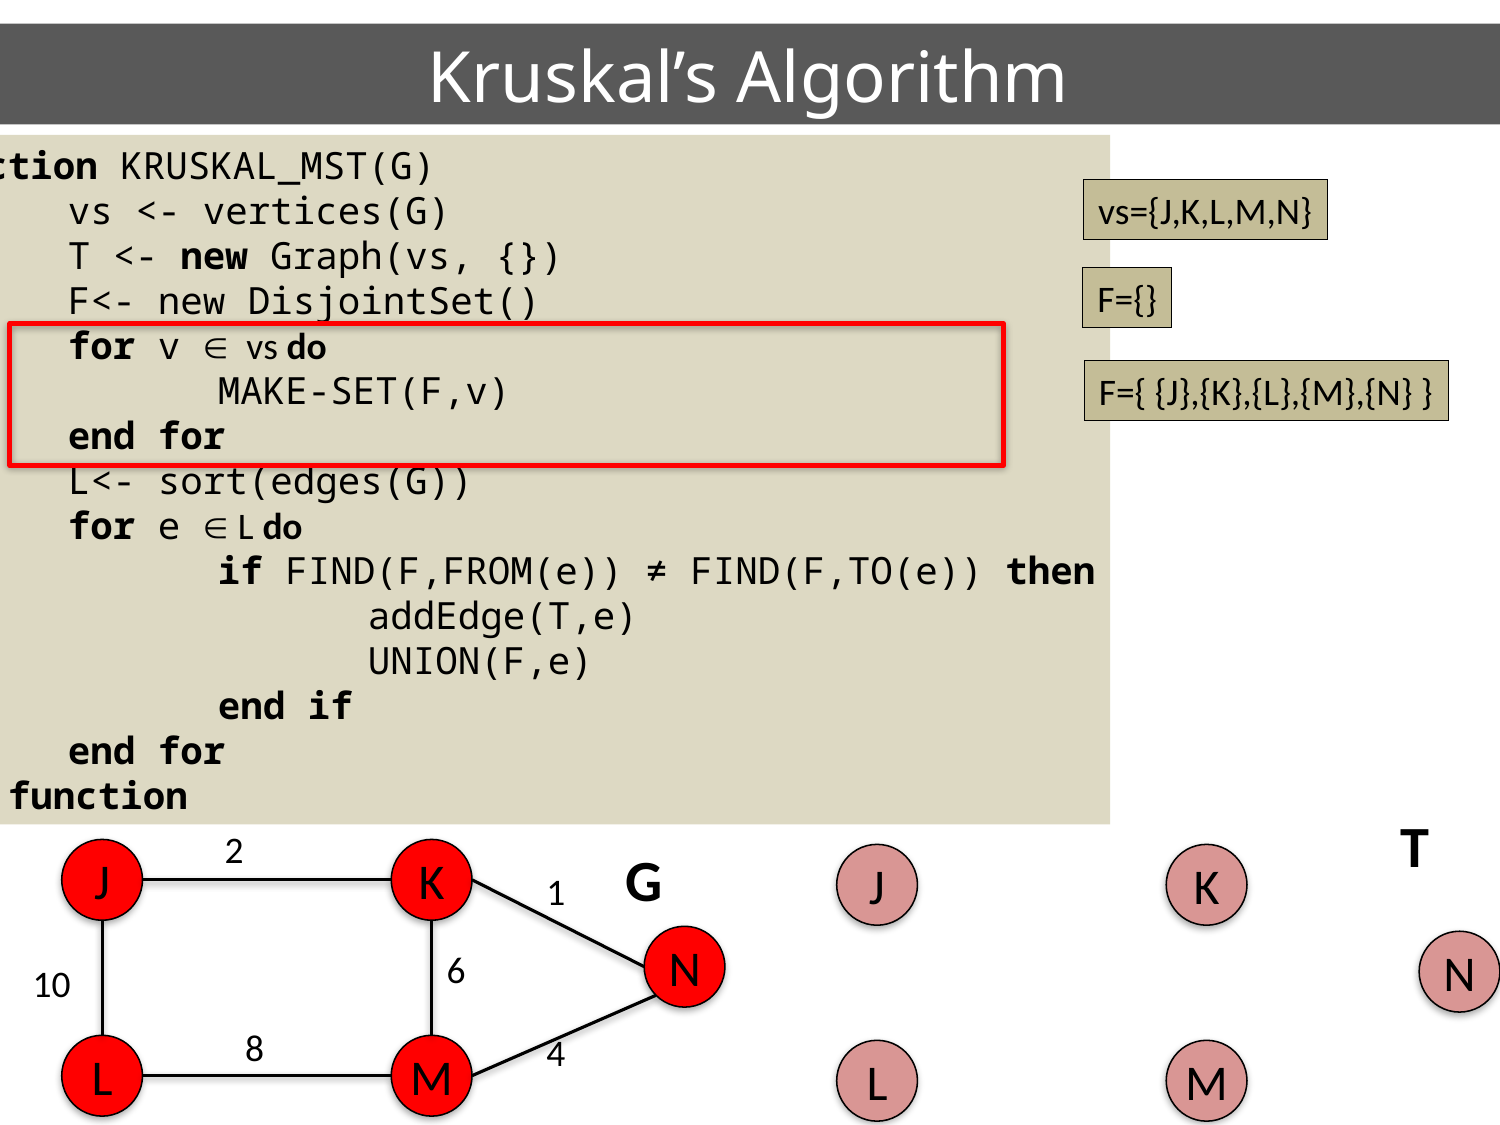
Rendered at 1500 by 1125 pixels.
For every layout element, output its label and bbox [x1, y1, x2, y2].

text_box [1385, 801, 1445, 887]
text_box [835, 1039, 919, 1122]
text_box [1418, 930, 1500, 1013]
text_box [1165, 843, 1248, 926]
text_box [0, 134, 1449, 1117]
text_box [835, 843, 919, 926]
title [0, 23, 1500, 125]
text_box [1165, 1039, 1248, 1122]
